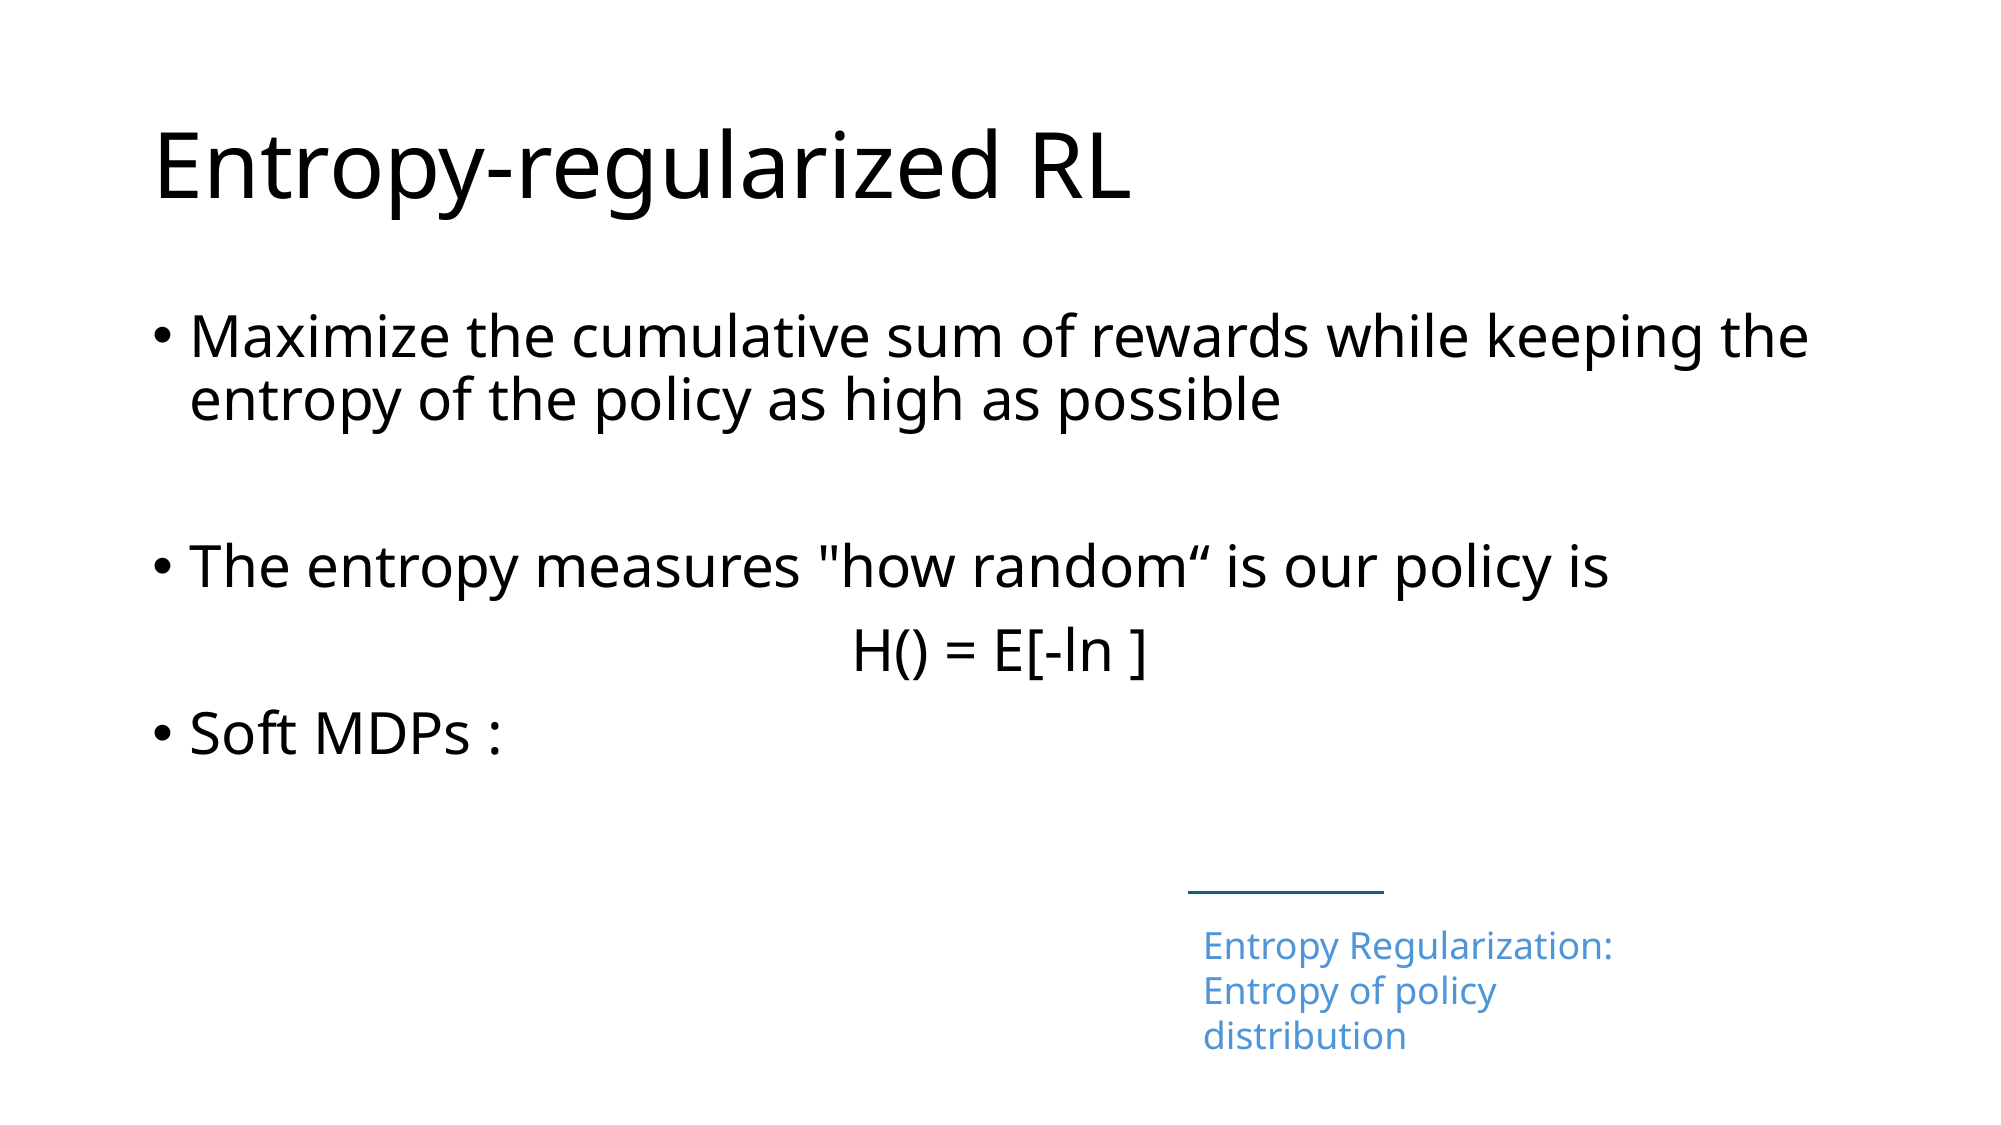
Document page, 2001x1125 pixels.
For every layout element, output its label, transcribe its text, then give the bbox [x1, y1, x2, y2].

title Entropy-regularized RL [137, 59, 1863, 278]
text_box Entropy Regularization: Entropy of policy distribution [1188, 914, 1719, 1065]
